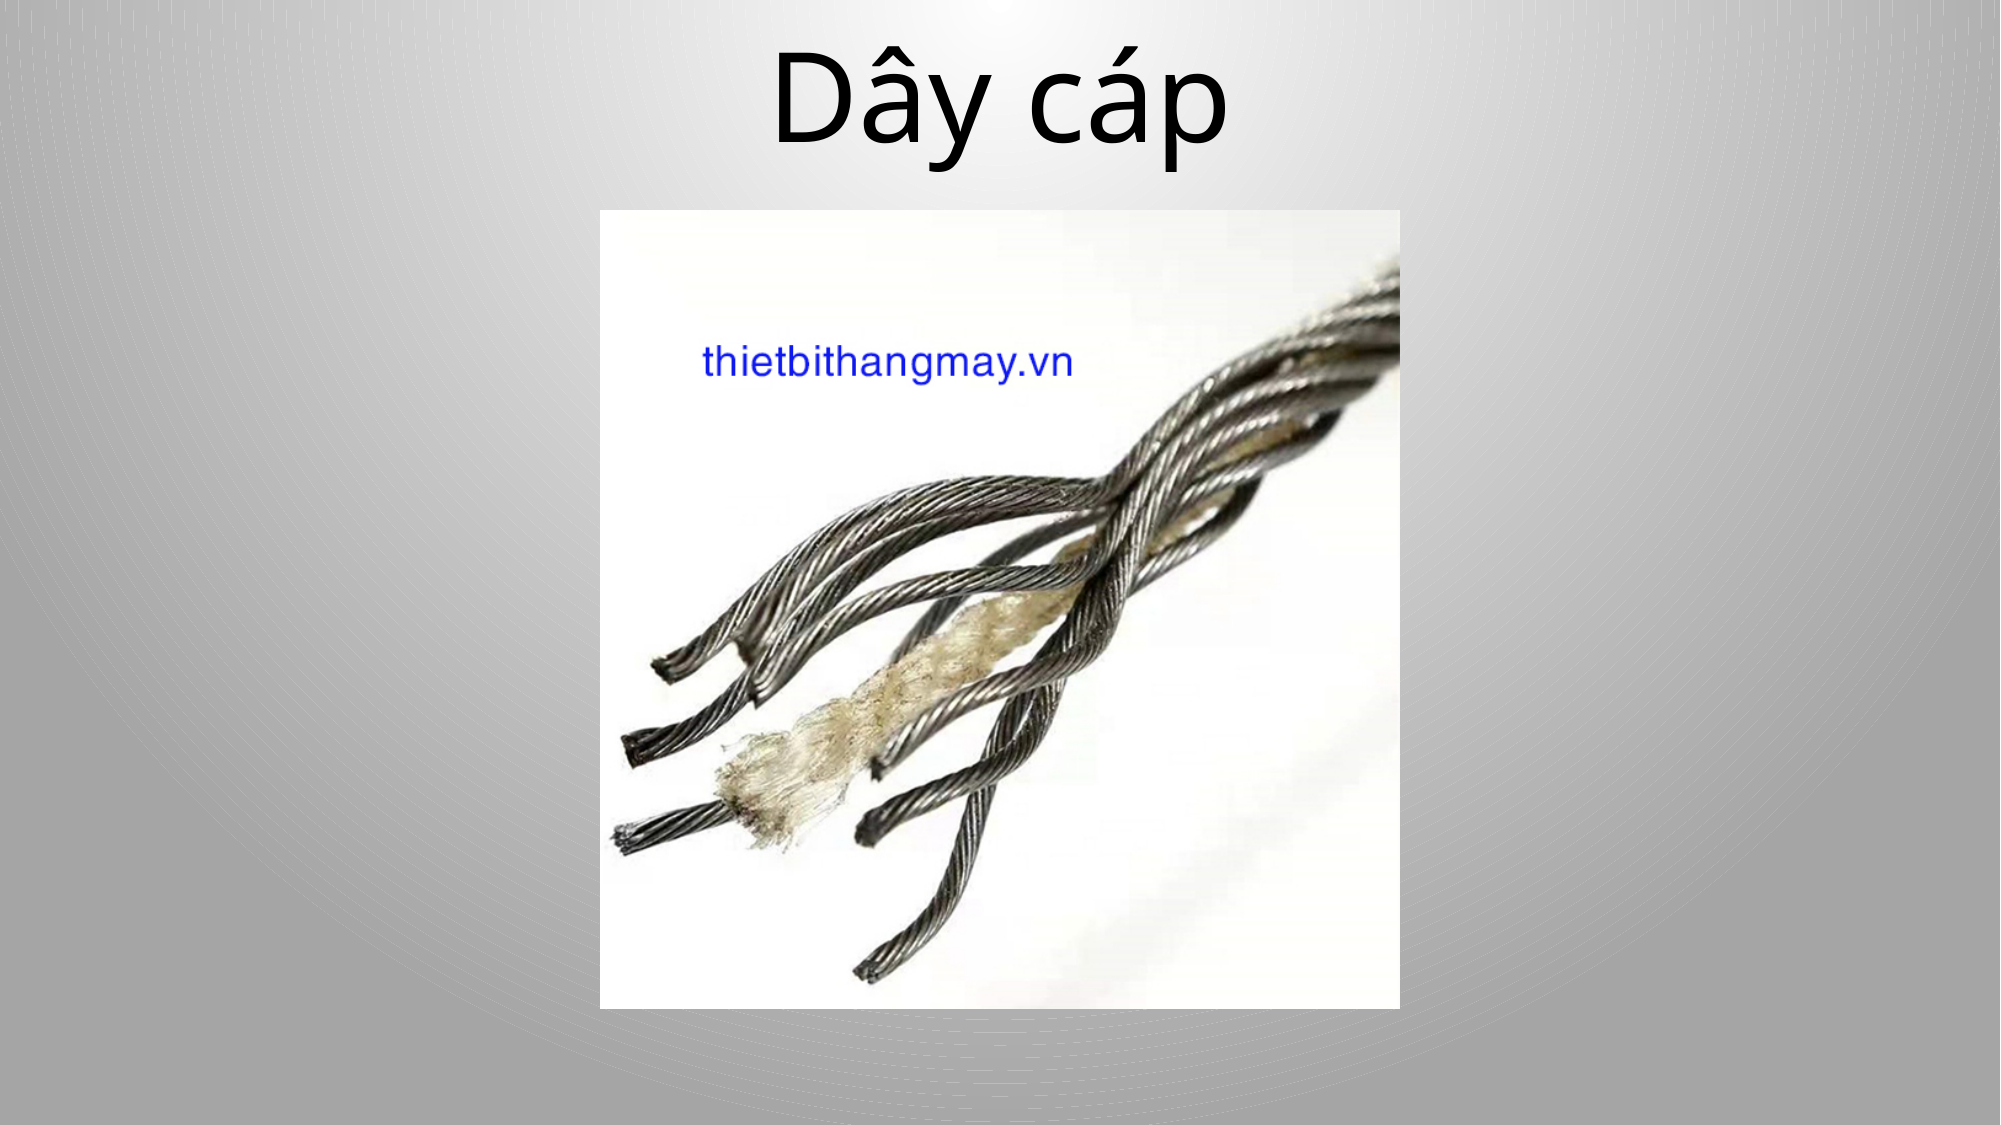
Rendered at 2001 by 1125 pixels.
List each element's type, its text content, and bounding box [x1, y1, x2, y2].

title Dây cáp [249, 0, 1750, 328]
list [600, 210, 1400, 1009]
